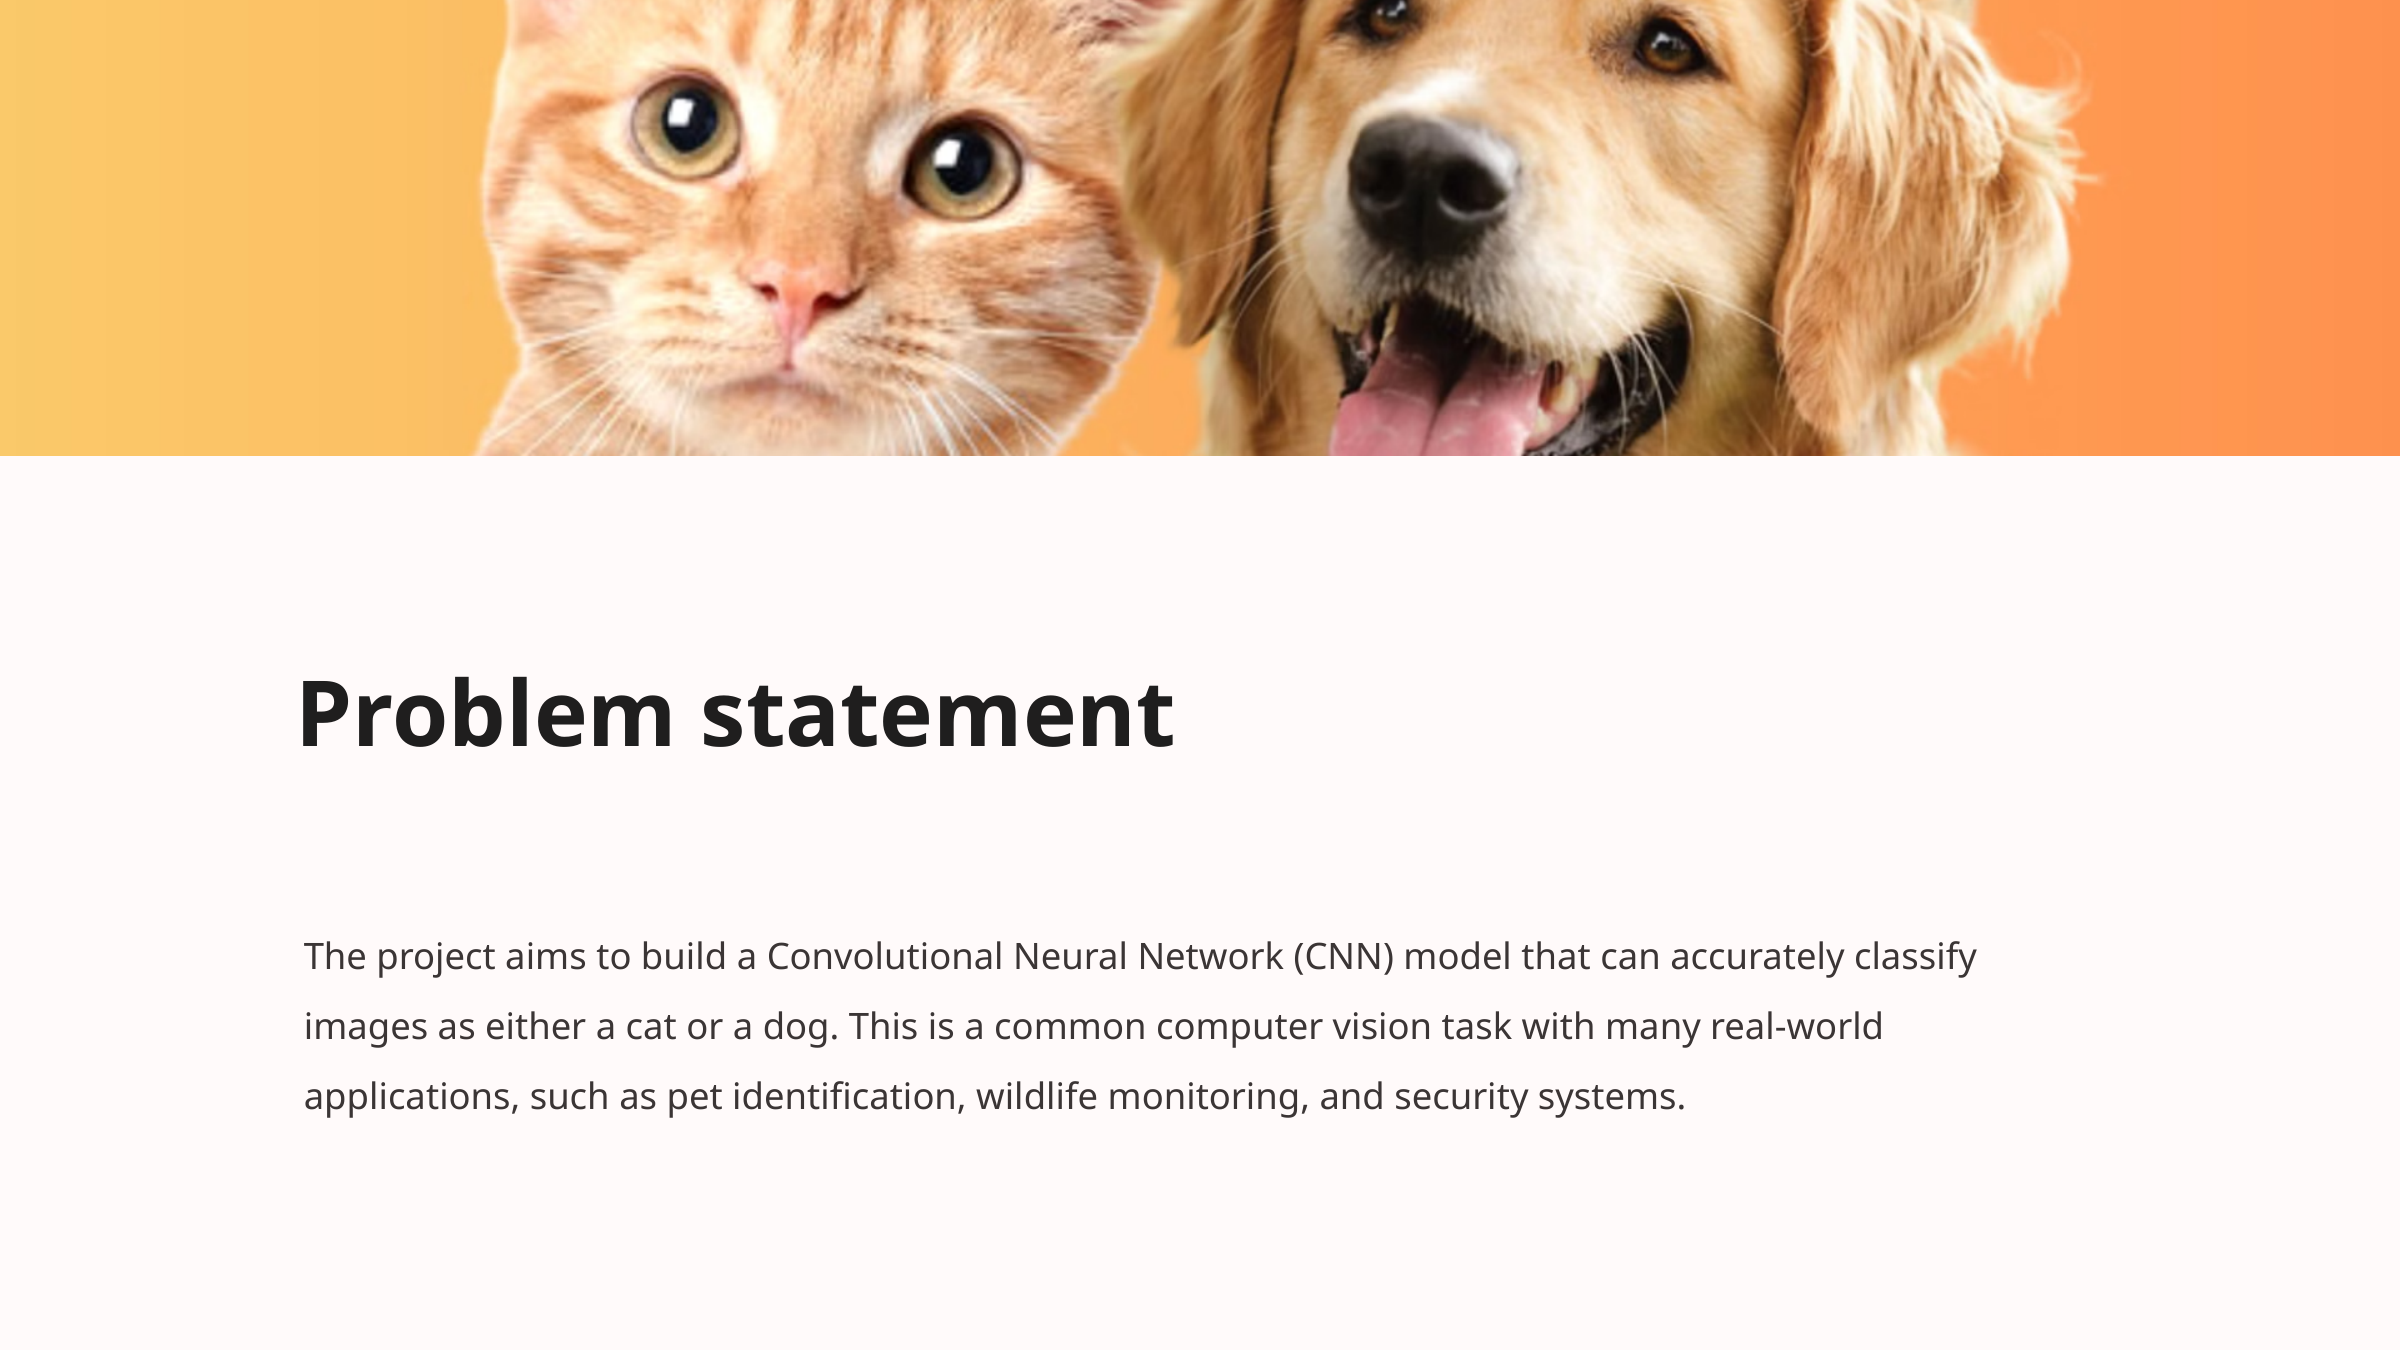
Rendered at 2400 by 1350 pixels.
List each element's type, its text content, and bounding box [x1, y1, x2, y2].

text_box [0, 465, 2400, 1350]
text_box Problem statement [280, 620, 1193, 735]
picture [0, 0, 2400, 456]
text_box The project aims to build a Convolutional Neural Network (CNN) model that can accurately classify images as either a cat or a dog. This is a common computer vision task with many real-world applications, such as pet identification, wildlife monitoring, and security systems. [288, 899, 2112, 1075]
